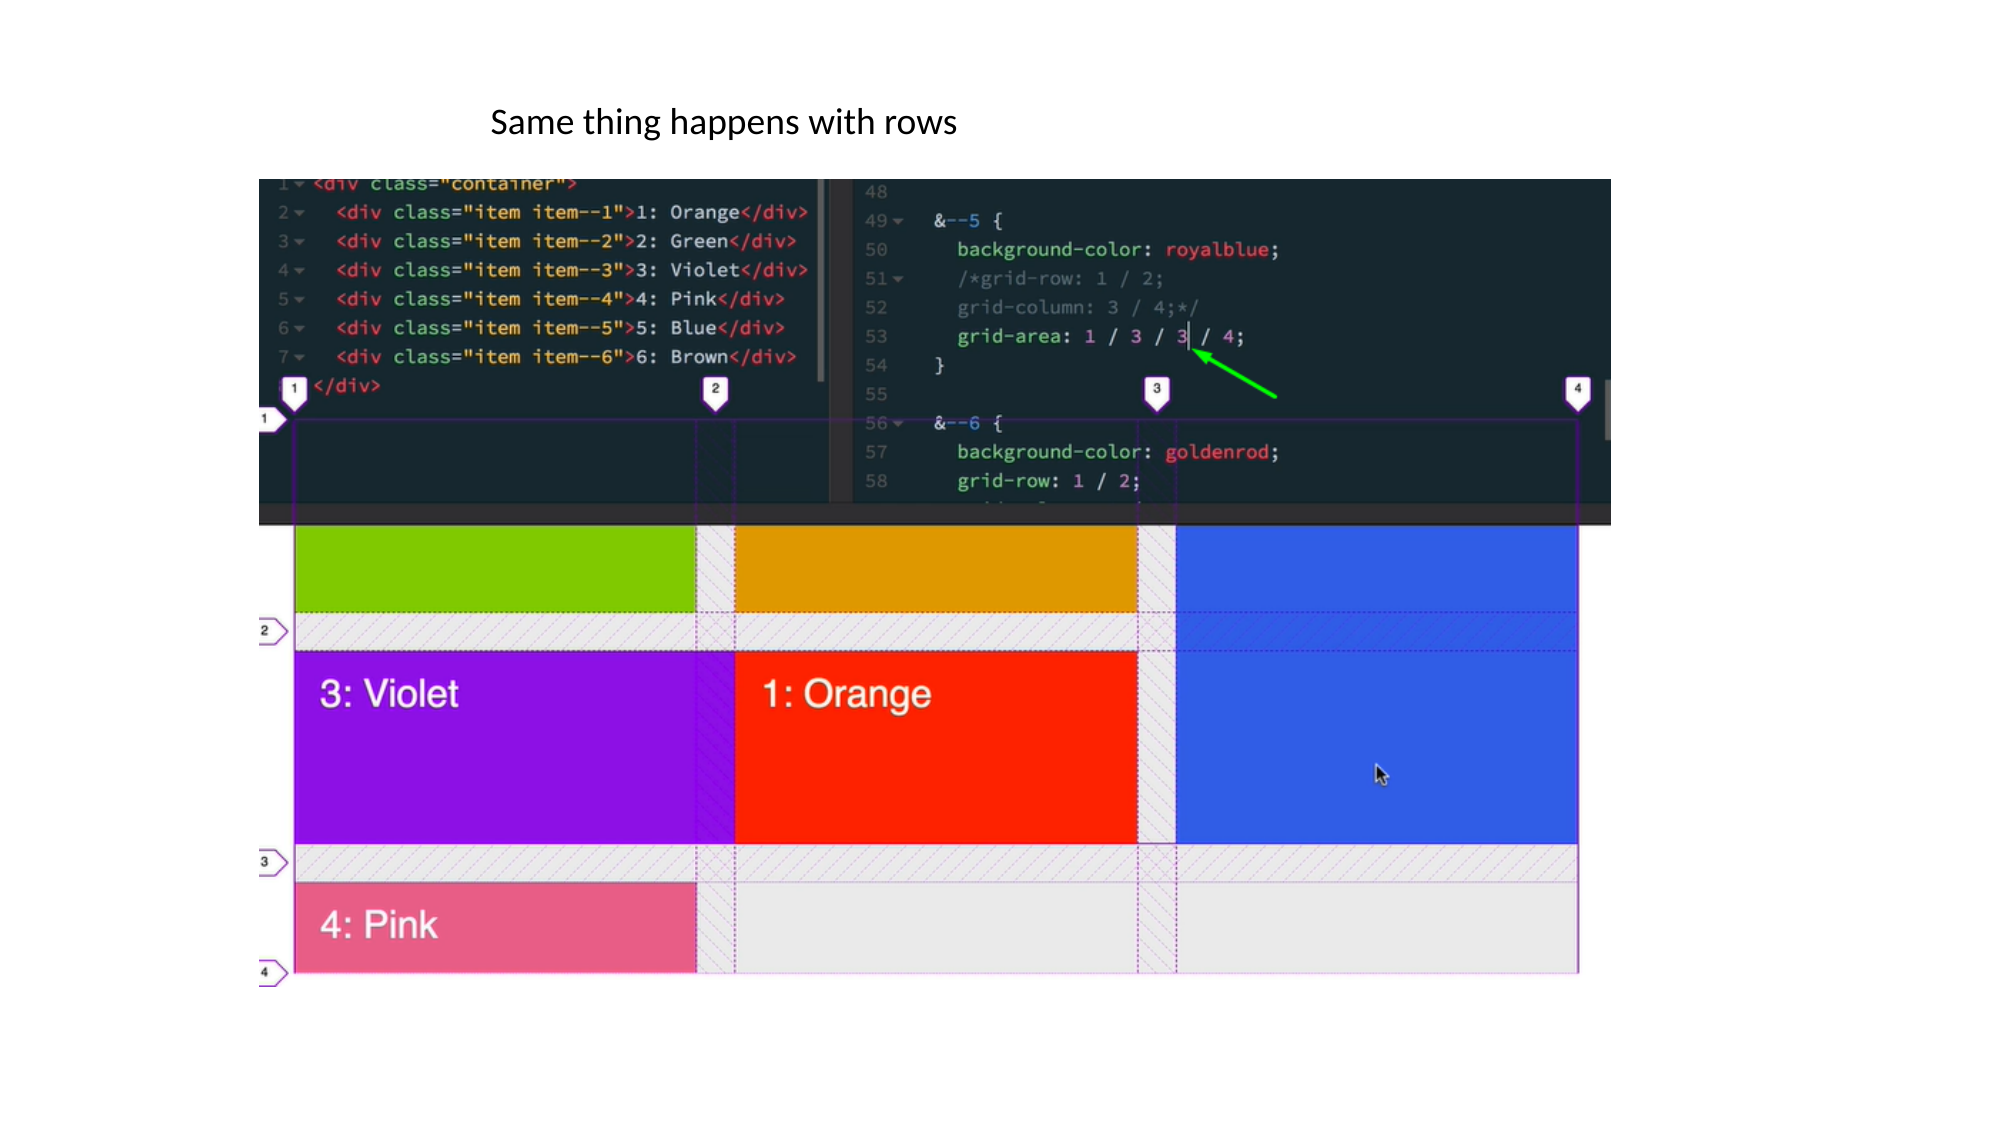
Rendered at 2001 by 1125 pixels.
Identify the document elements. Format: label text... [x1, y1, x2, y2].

picture [259, 179, 1611, 987]
text_box Same thing happens with rows [475, 89, 982, 150]
